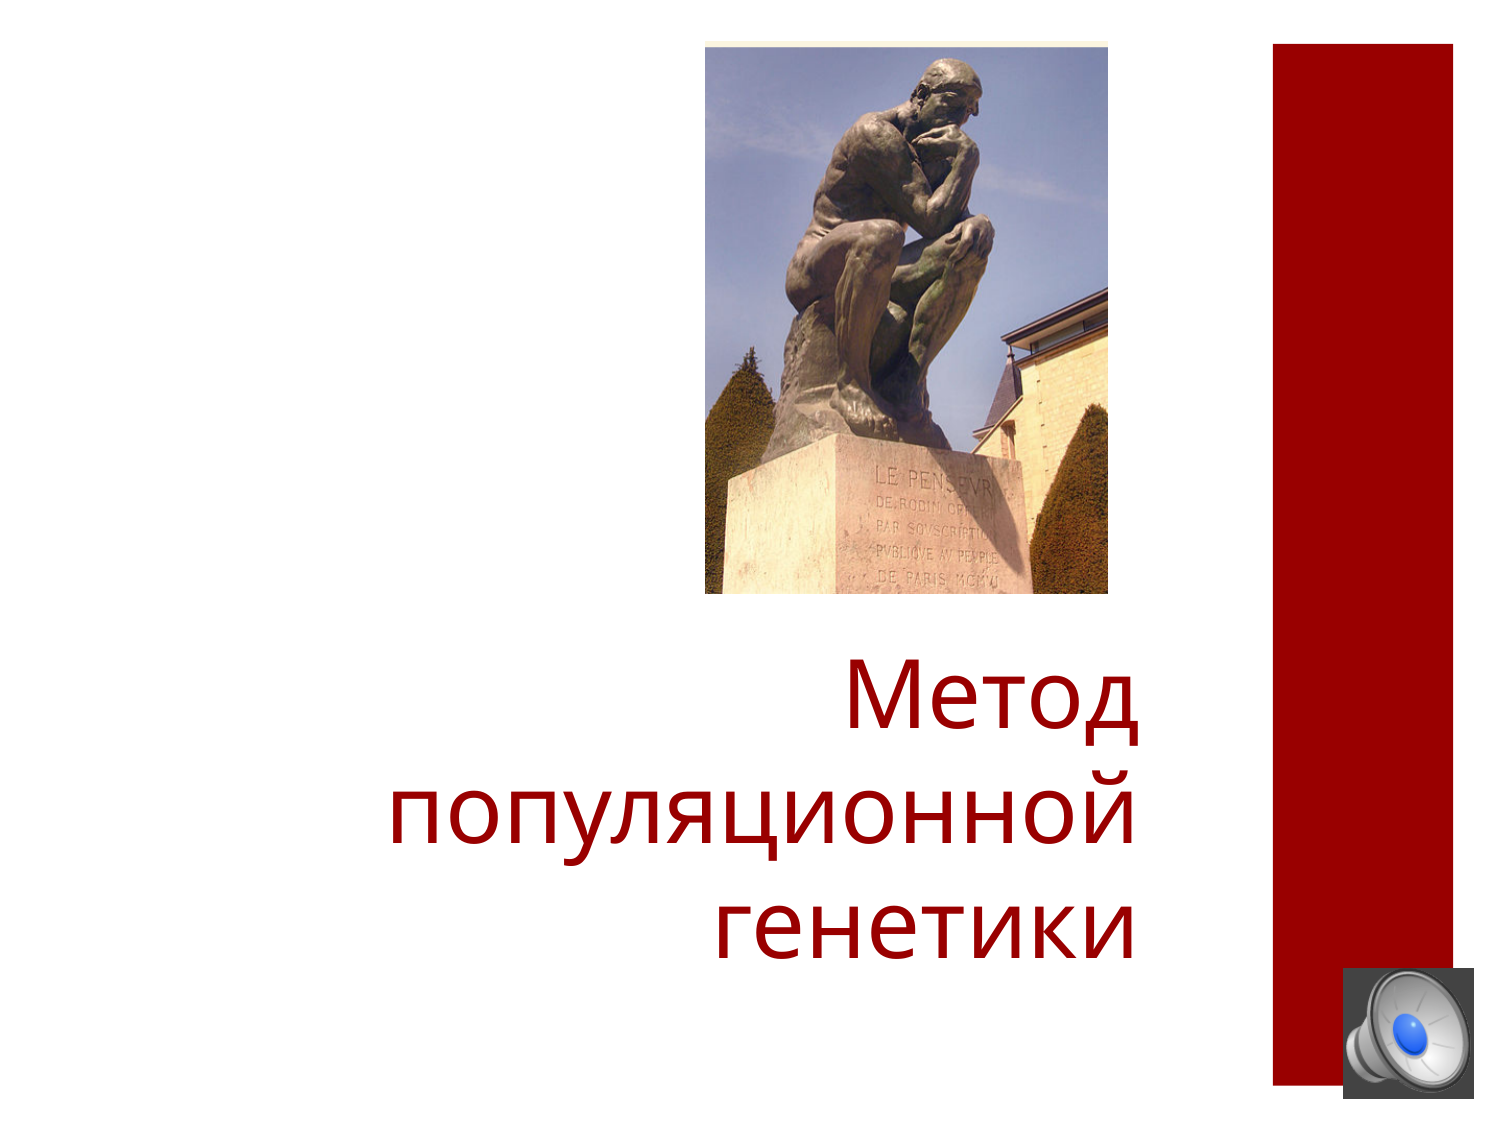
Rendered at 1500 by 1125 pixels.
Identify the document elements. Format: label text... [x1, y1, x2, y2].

title Метод популяционной генетики [78, 654, 1156, 1100]
picture [1341, 966, 1476, 1101]
picture [705, 41, 1109, 595]
